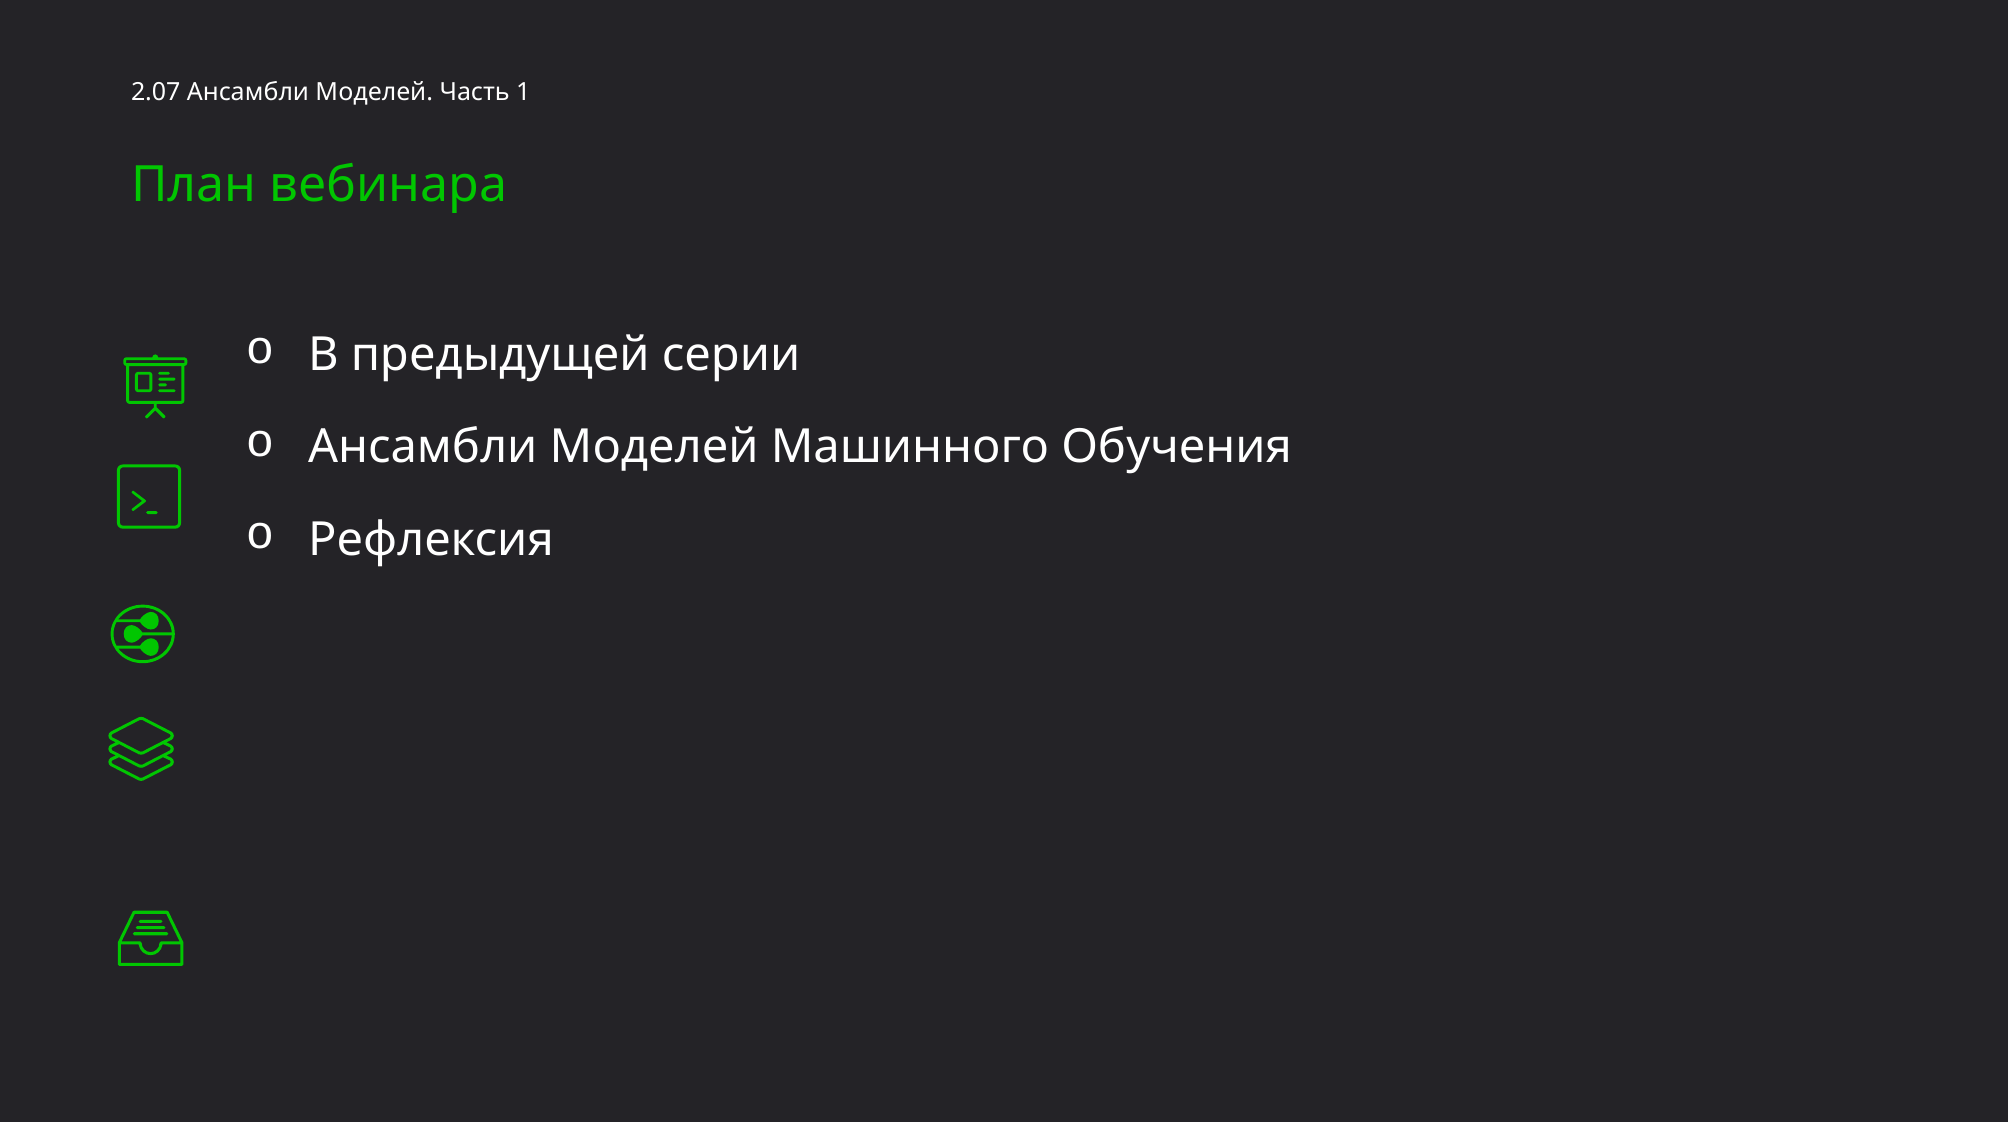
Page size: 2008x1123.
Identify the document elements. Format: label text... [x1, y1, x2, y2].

text_box 2.07 Ансамбли Моделей. Часть 1 [131, 55, 1150, 133]
text_box [108, 716, 174, 781]
text_box В предыдущей серии Ансамбли Моделей Машинного Обучения Рефлексия [229, 314, 1990, 1088]
text_box [117, 910, 184, 966]
text_box План вебинара [131, 133, 1004, 281]
text_box [116, 464, 182, 529]
text_box [110, 604, 175, 664]
text_box [123, 354, 188, 419]
